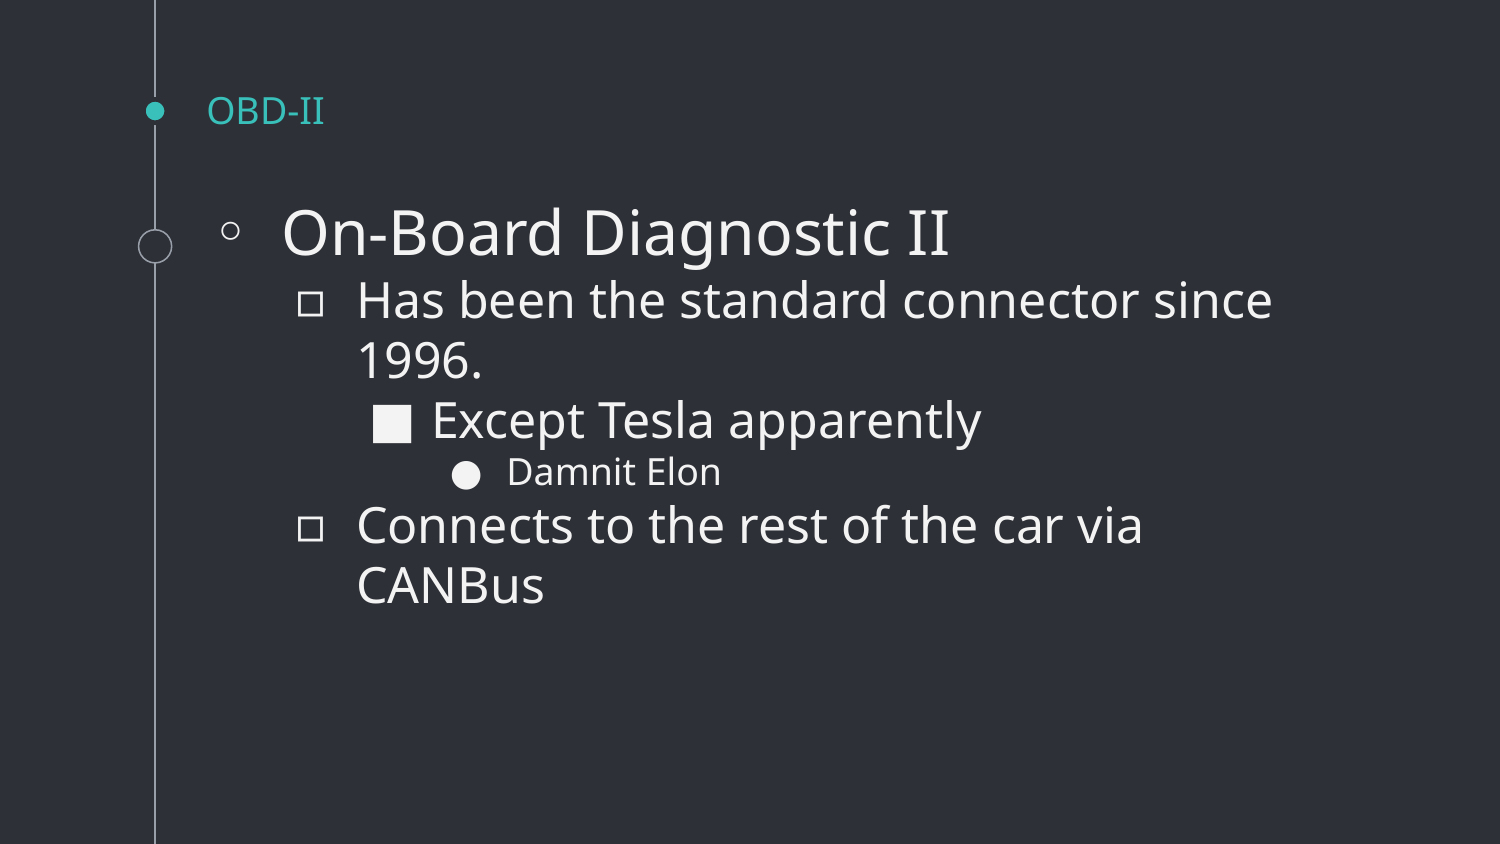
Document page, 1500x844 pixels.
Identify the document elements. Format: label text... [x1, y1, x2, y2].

list On-Board Diagnostic II Has been the standard connector since 1996. Except Tesla apparently Damnit Elon Connects to the rest of the car via CANBus [191, 178, 1317, 790]
title OBD-II [191, 90, 1317, 147]
